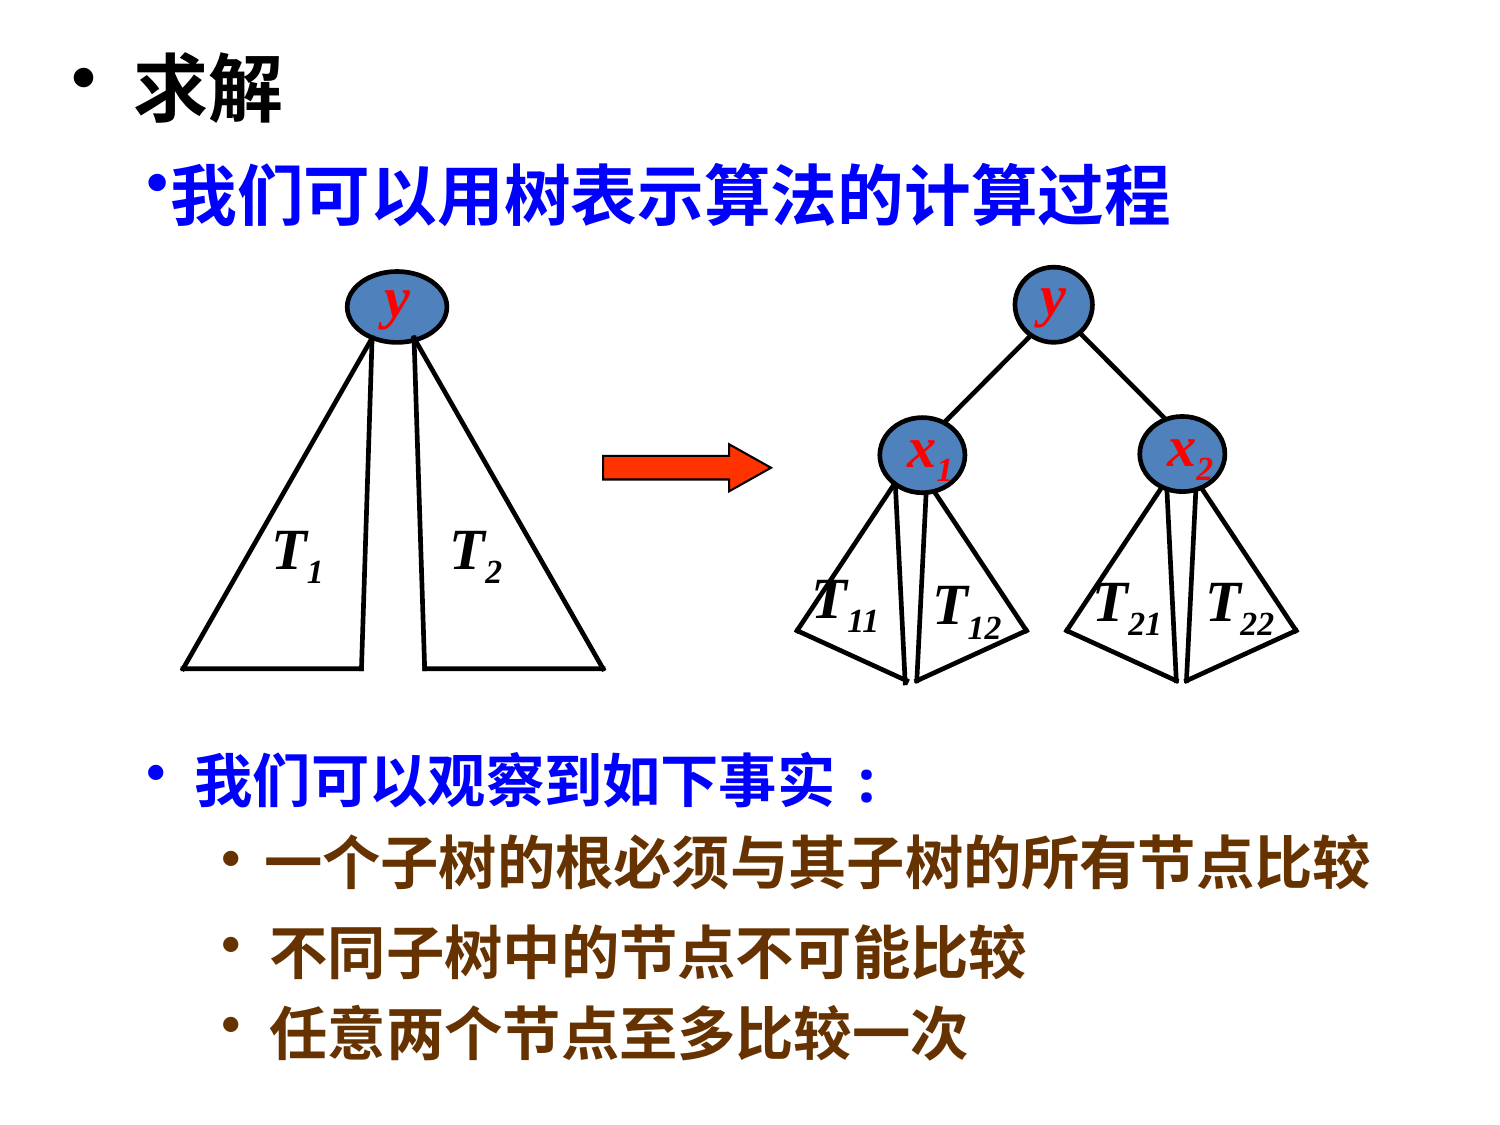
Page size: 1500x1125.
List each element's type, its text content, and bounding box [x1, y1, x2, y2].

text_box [182, 271, 604, 669]
text_box [607, 444, 772, 492]
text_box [796, 266, 1311, 684]
text_box 我们可以观察到如下事实: 一个子树的根必须与其子树的所有节点比较 不同子树中的节点不可能比较 任意两个节点至多比较一次 [57, 726, 1402, 1075]
